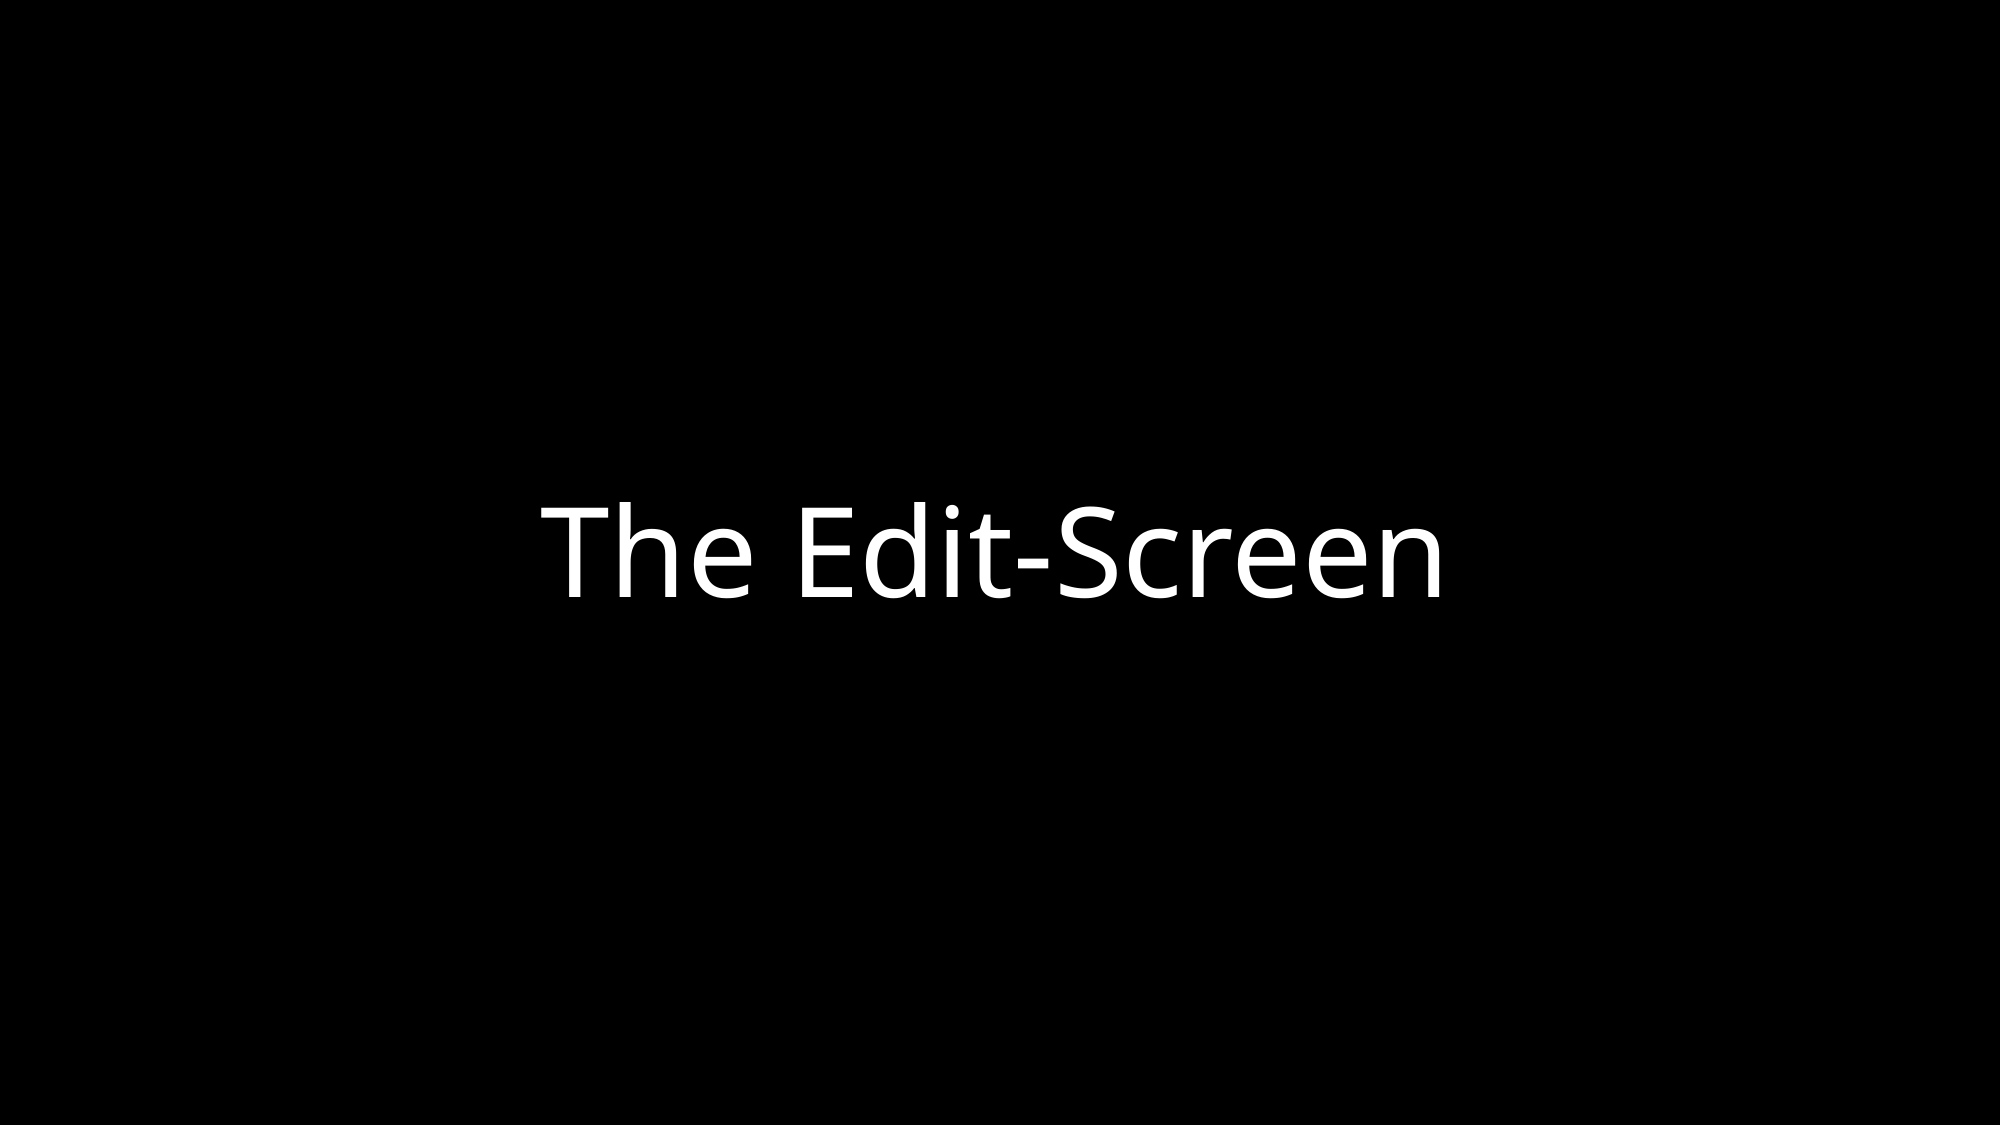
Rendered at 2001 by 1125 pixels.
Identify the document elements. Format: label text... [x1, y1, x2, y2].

title The Edit-Screen [245, 240, 1746, 632]
